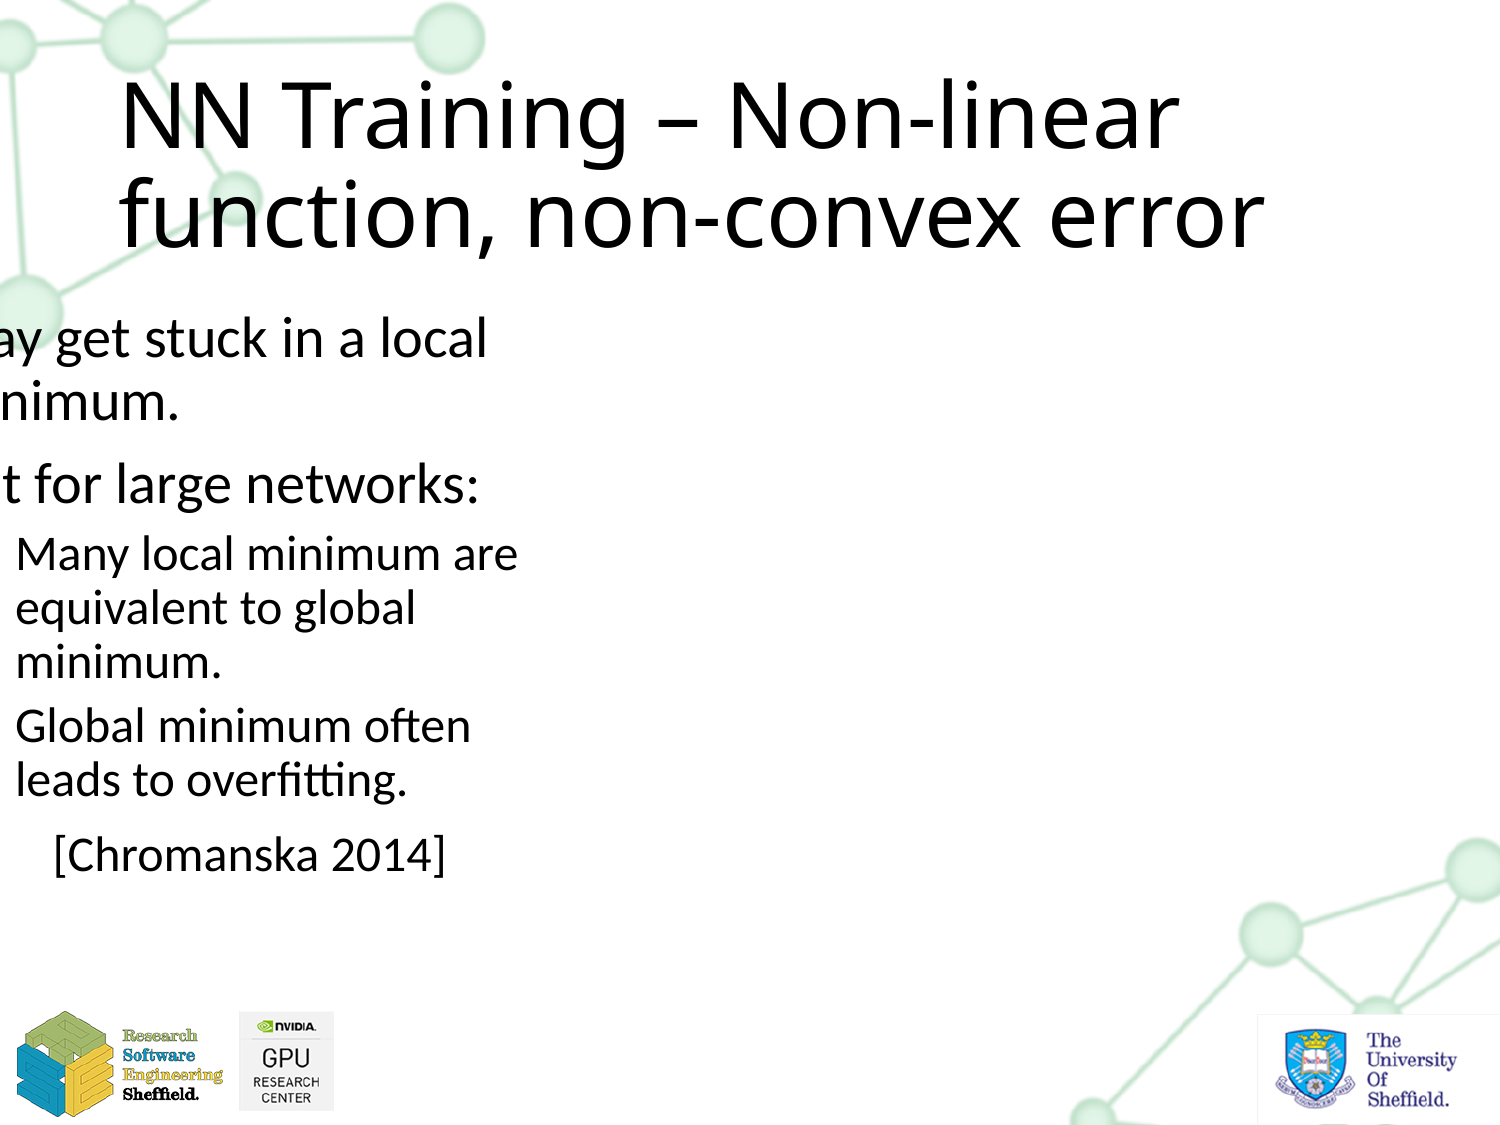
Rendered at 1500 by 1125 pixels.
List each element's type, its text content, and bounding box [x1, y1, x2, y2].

list May get stuck in a local minimum. But for large networks: Many local minimum are equivalent to global minimum. Global minimum often leads to overfitting. [Chromanska 2014] [0, 299, 578, 1014]
title NN Training – Non-linear function, non-convex error [103, 59, 1397, 278]
picture [0, 0, 1500, 1125]
